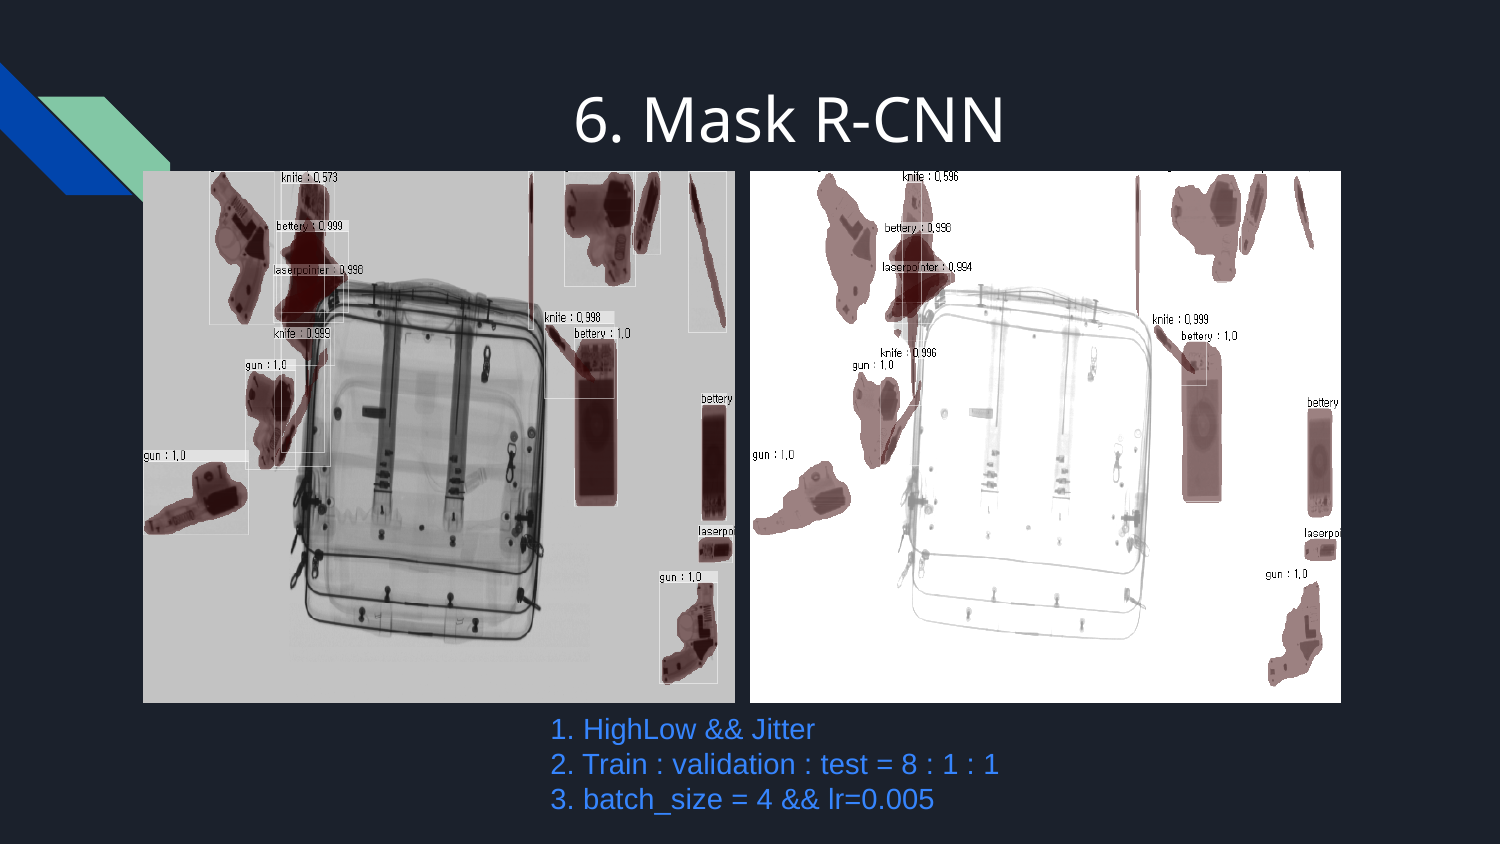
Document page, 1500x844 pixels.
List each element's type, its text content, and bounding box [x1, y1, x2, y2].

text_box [143, 171, 1341, 825]
title 6. Mask R-CNN [212, 64, 1368, 215]
